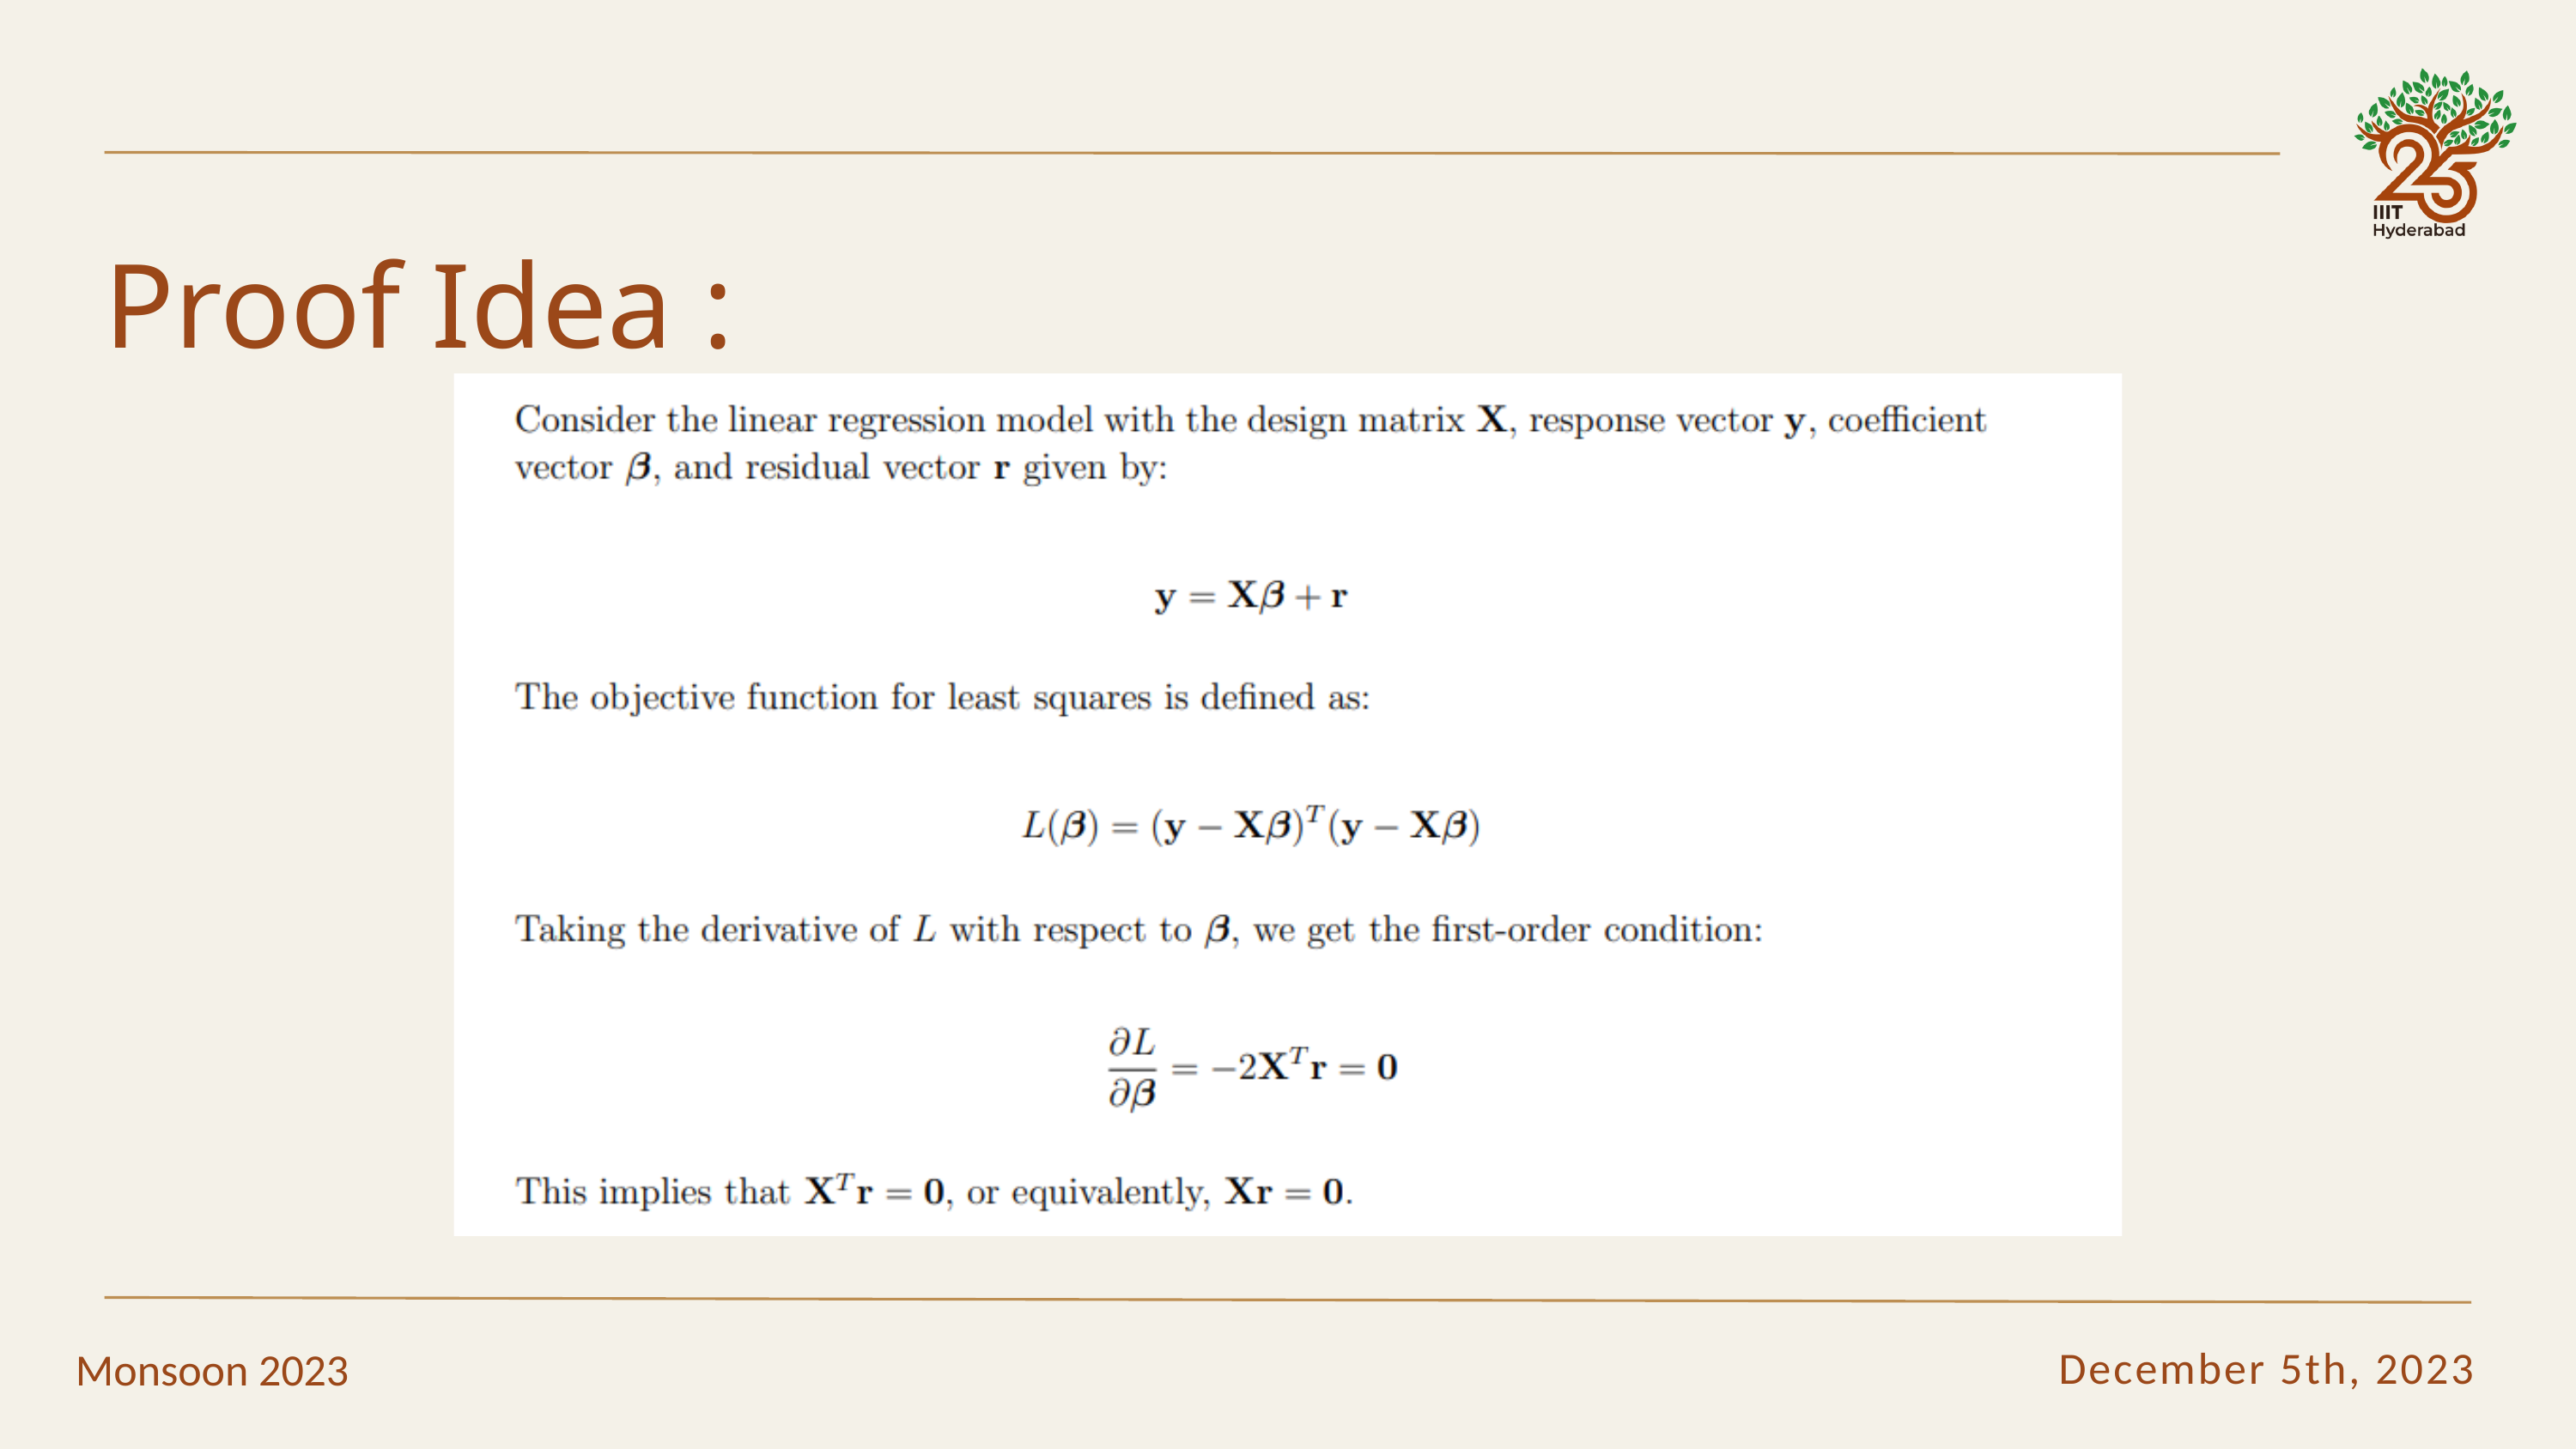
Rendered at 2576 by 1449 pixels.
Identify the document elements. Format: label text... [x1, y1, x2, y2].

text_box Proof Idea : [104, 240, 2049, 372]
text_box December 5th, 2023 [1753, 1331, 2475, 1394]
text_box Monsoon 2023 [75, 1331, 349, 1395]
text_box [453, 373, 2123, 1236]
text_box [2350, 65, 2520, 239]
